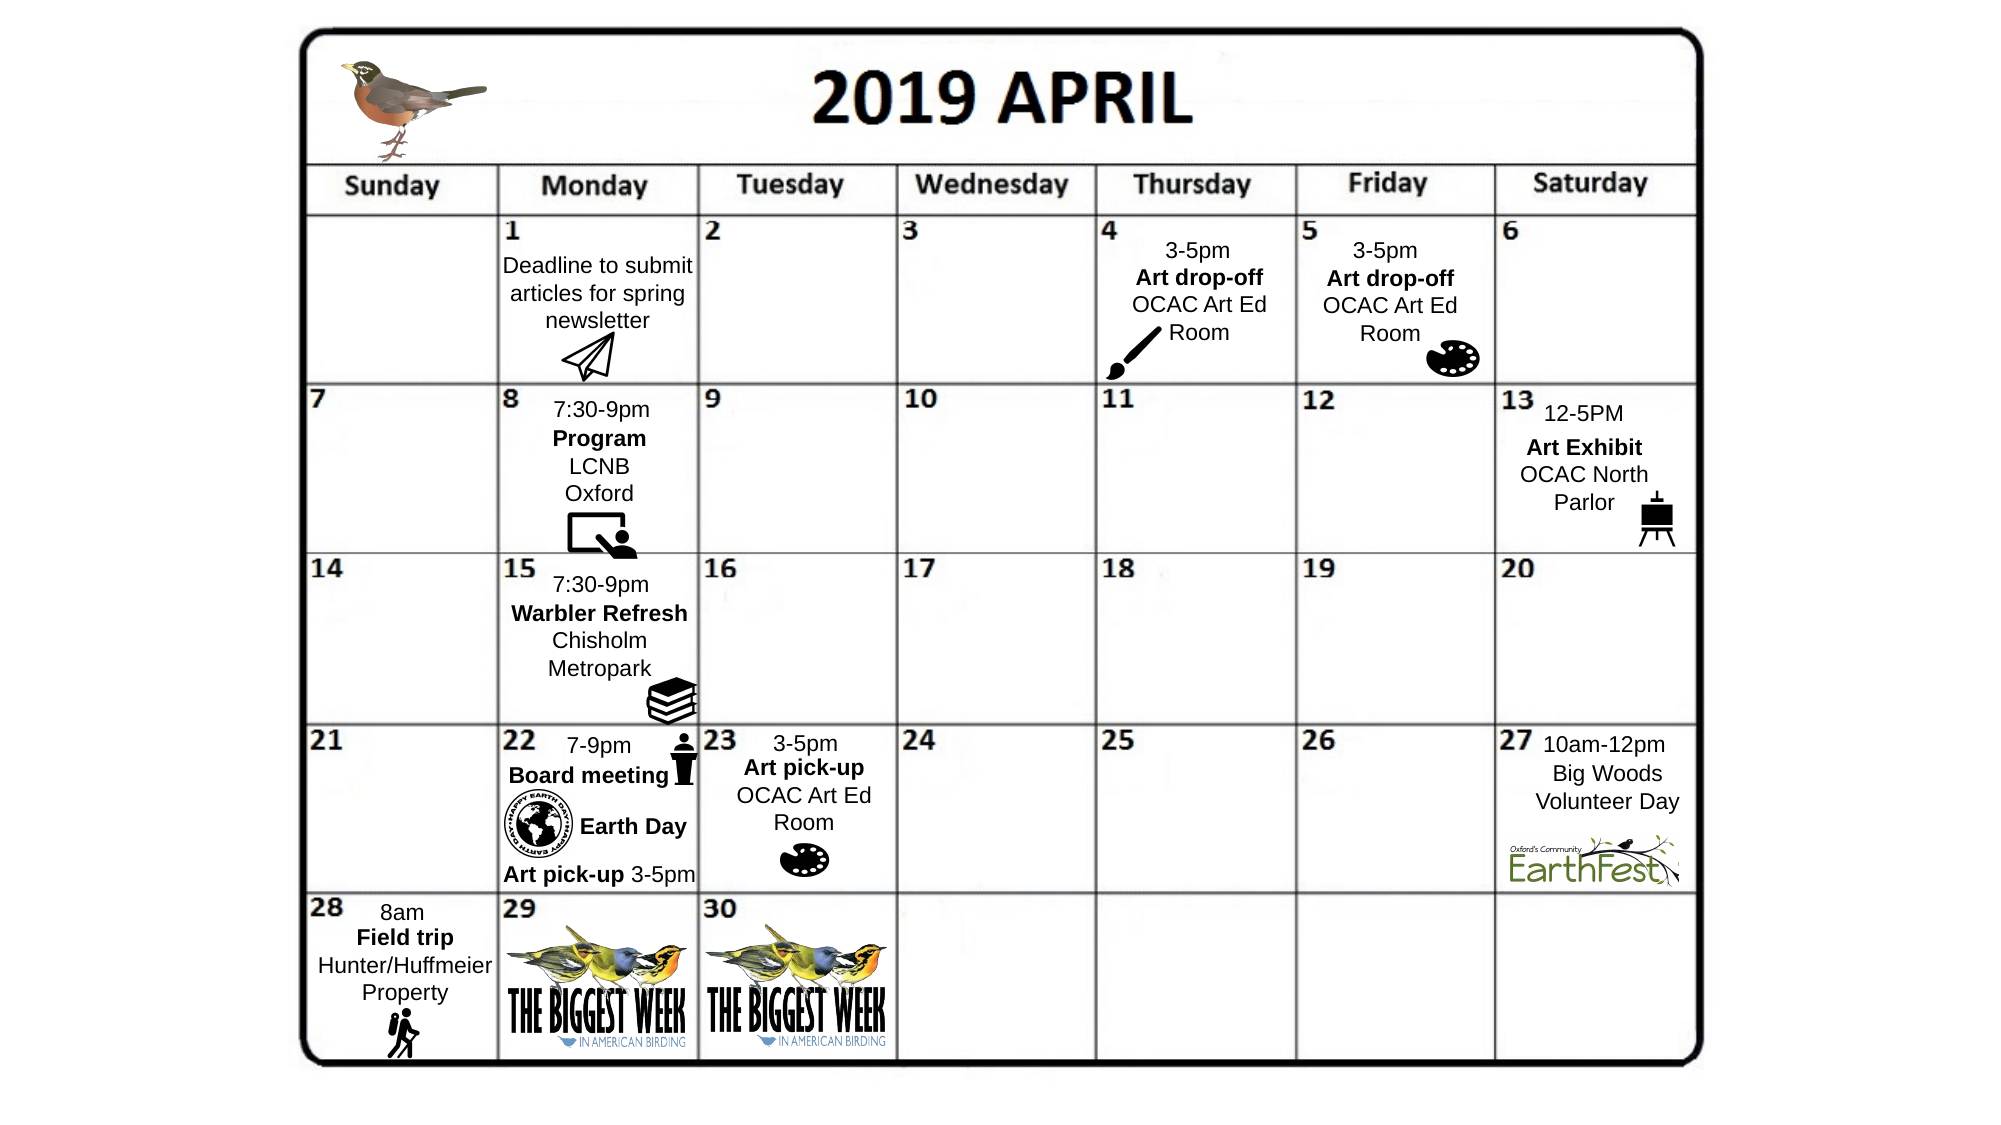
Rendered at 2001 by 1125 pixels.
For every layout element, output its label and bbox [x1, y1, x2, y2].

picture [249, 0, 1751, 1114]
